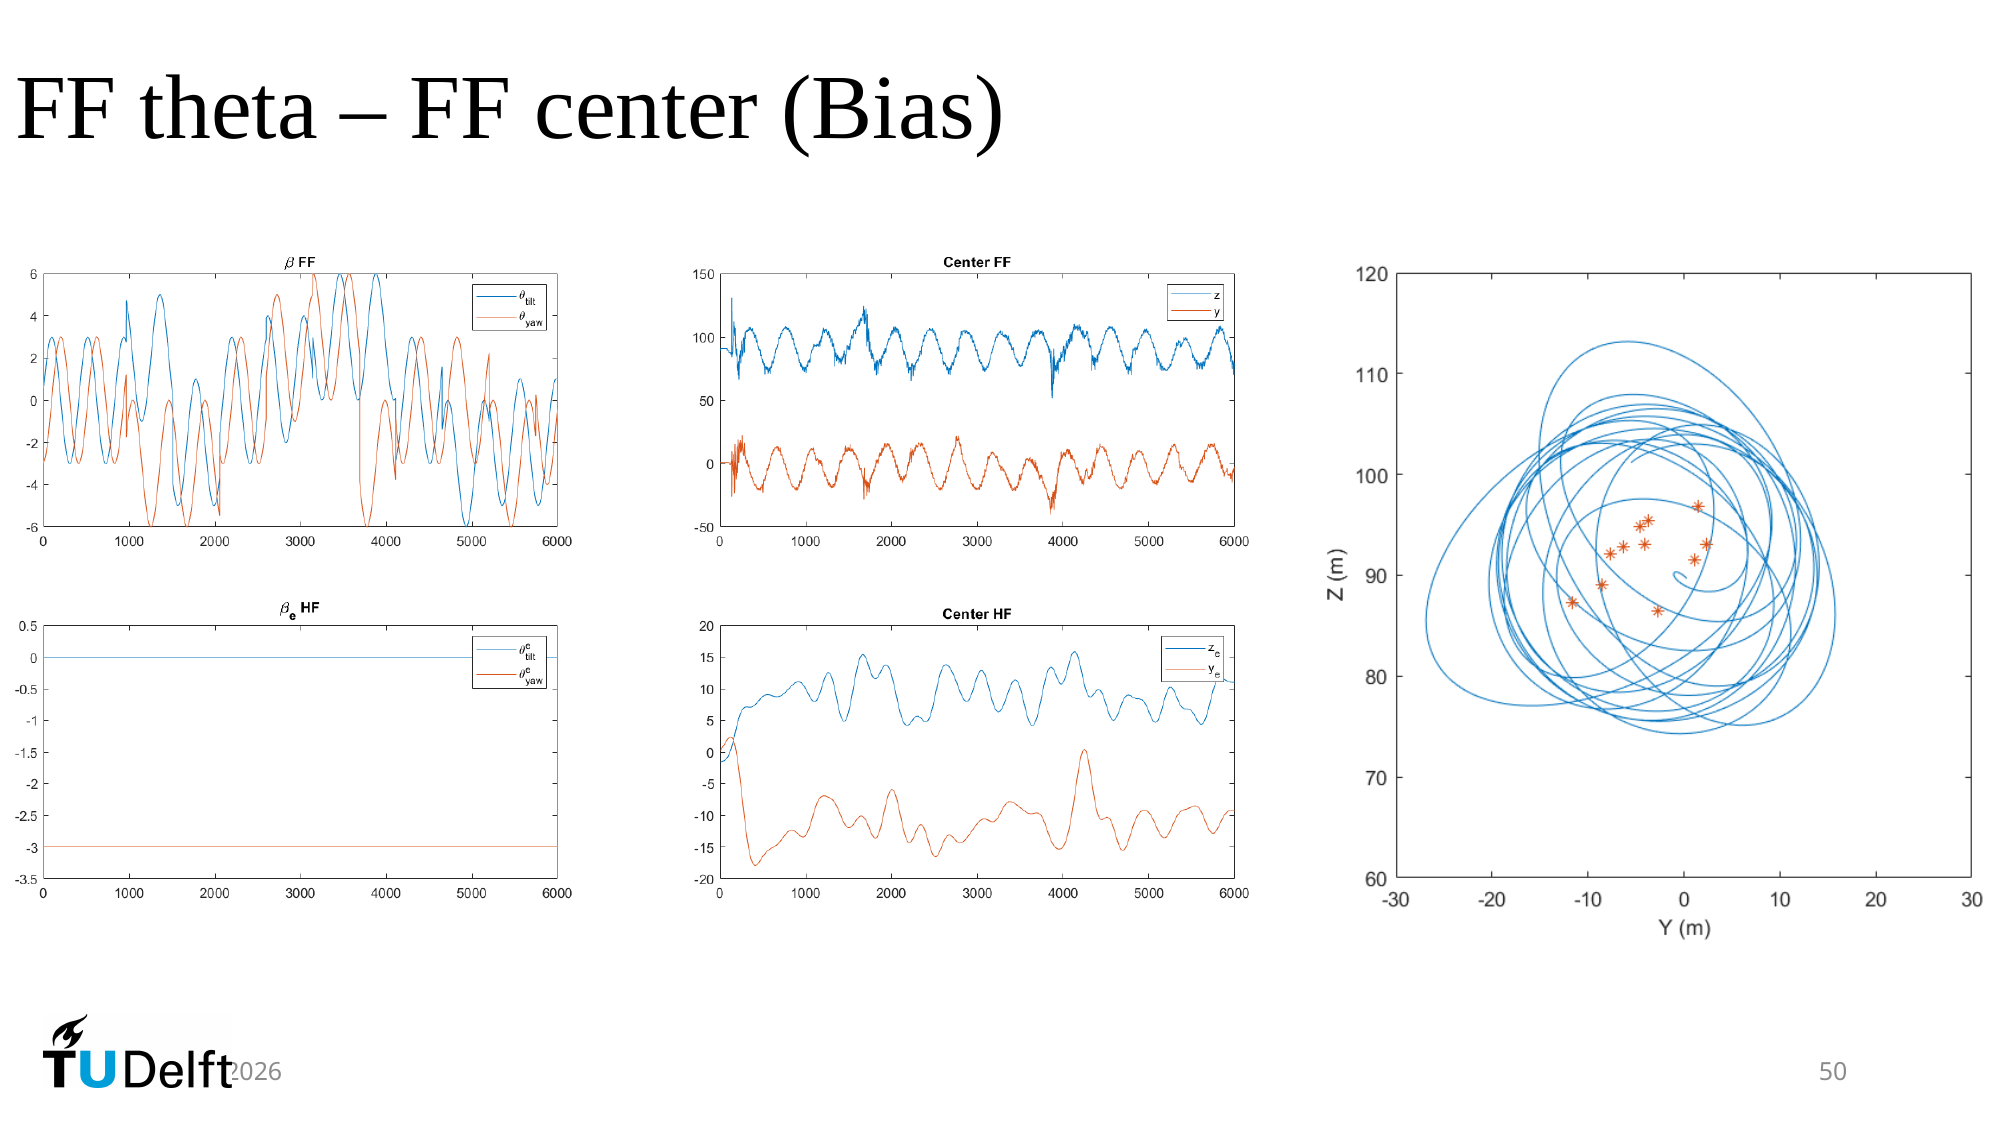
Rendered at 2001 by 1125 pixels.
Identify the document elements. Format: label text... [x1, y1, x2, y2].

title FF theta – FF center (Bias) [0, 0, 1725, 217]
picture [0, 217, 2000, 960]
picture [43, 1014, 232, 1088]
slide_number 50 [1412, 1042, 1863, 1103]
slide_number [137, 1042, 588, 1103]
